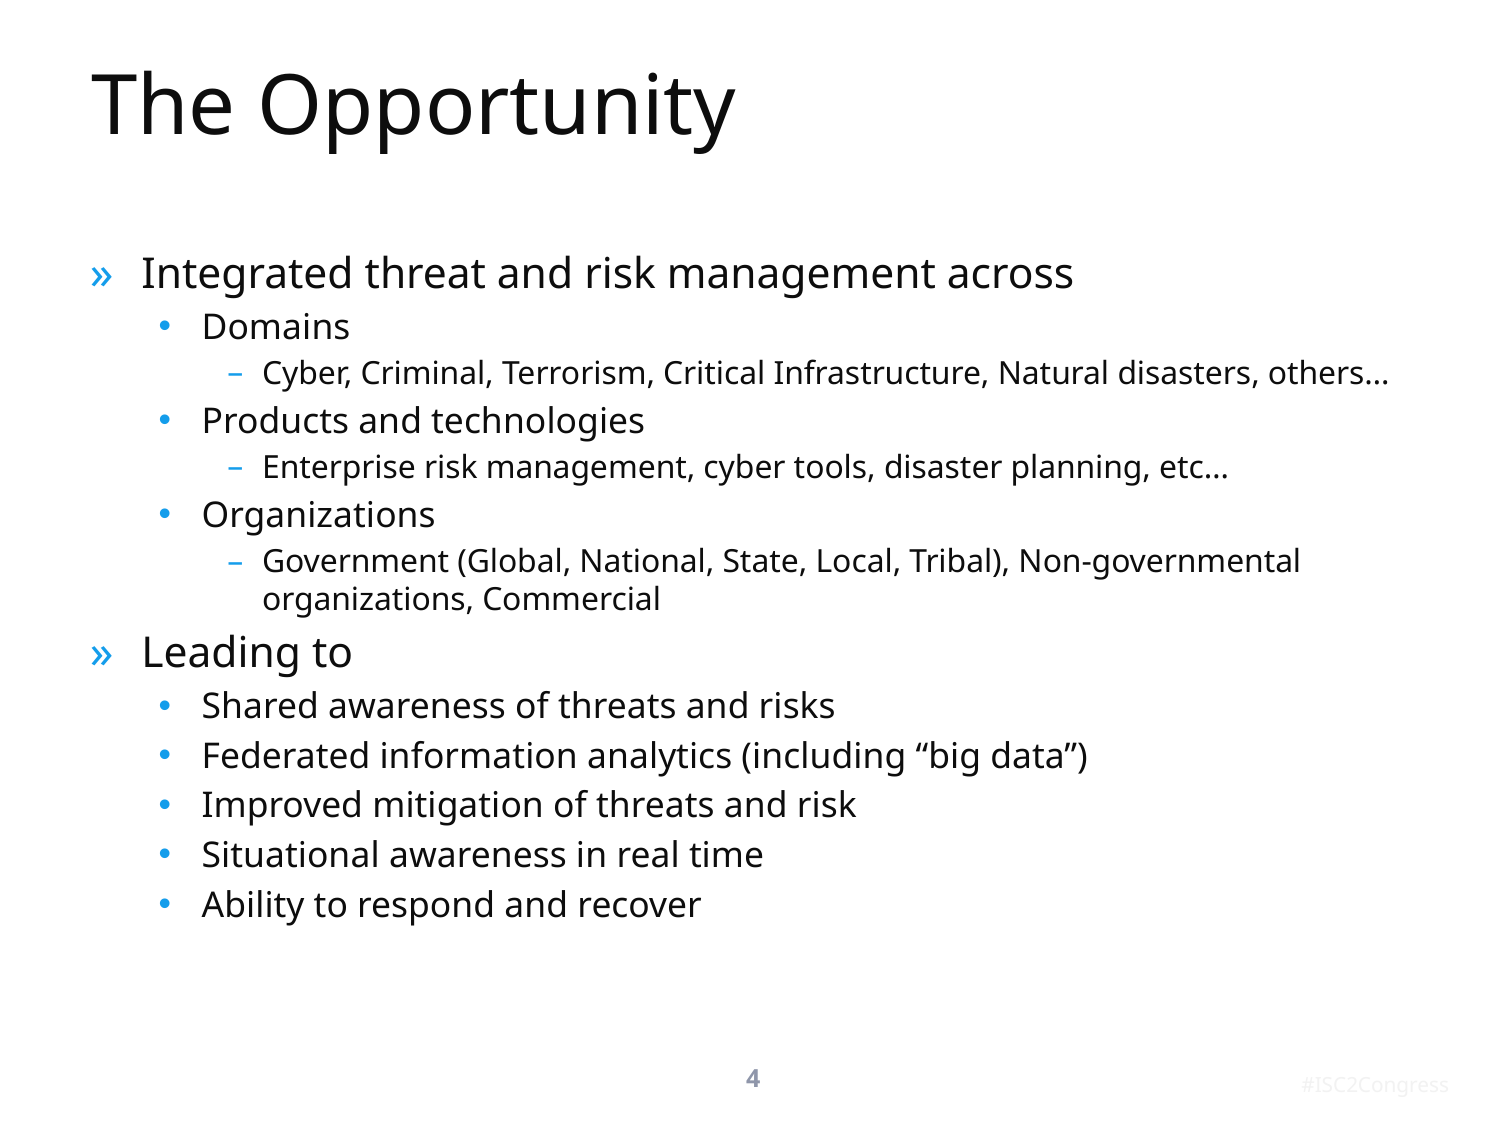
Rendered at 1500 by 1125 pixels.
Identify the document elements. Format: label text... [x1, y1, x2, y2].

title The Opportunity [76, 23, 1392, 180]
list Integrated threat and risk management across Domains Cyber, Criminal, Terrorism, Critical Infrastructure, Natural disasters, others… Products and technologies Enterprise risk management, cyber tools, disaster planning, etc… Organizations Government (Global, National, State, Local, Tribal), Non-governmental organizations, Commercial Leading to Shared awareness of threats and risks Federated information analytics (including “big data”) Improved mitigation of threats and risk Situational awareness in real time Ability to respond and recover [75, 238, 1425, 977]
